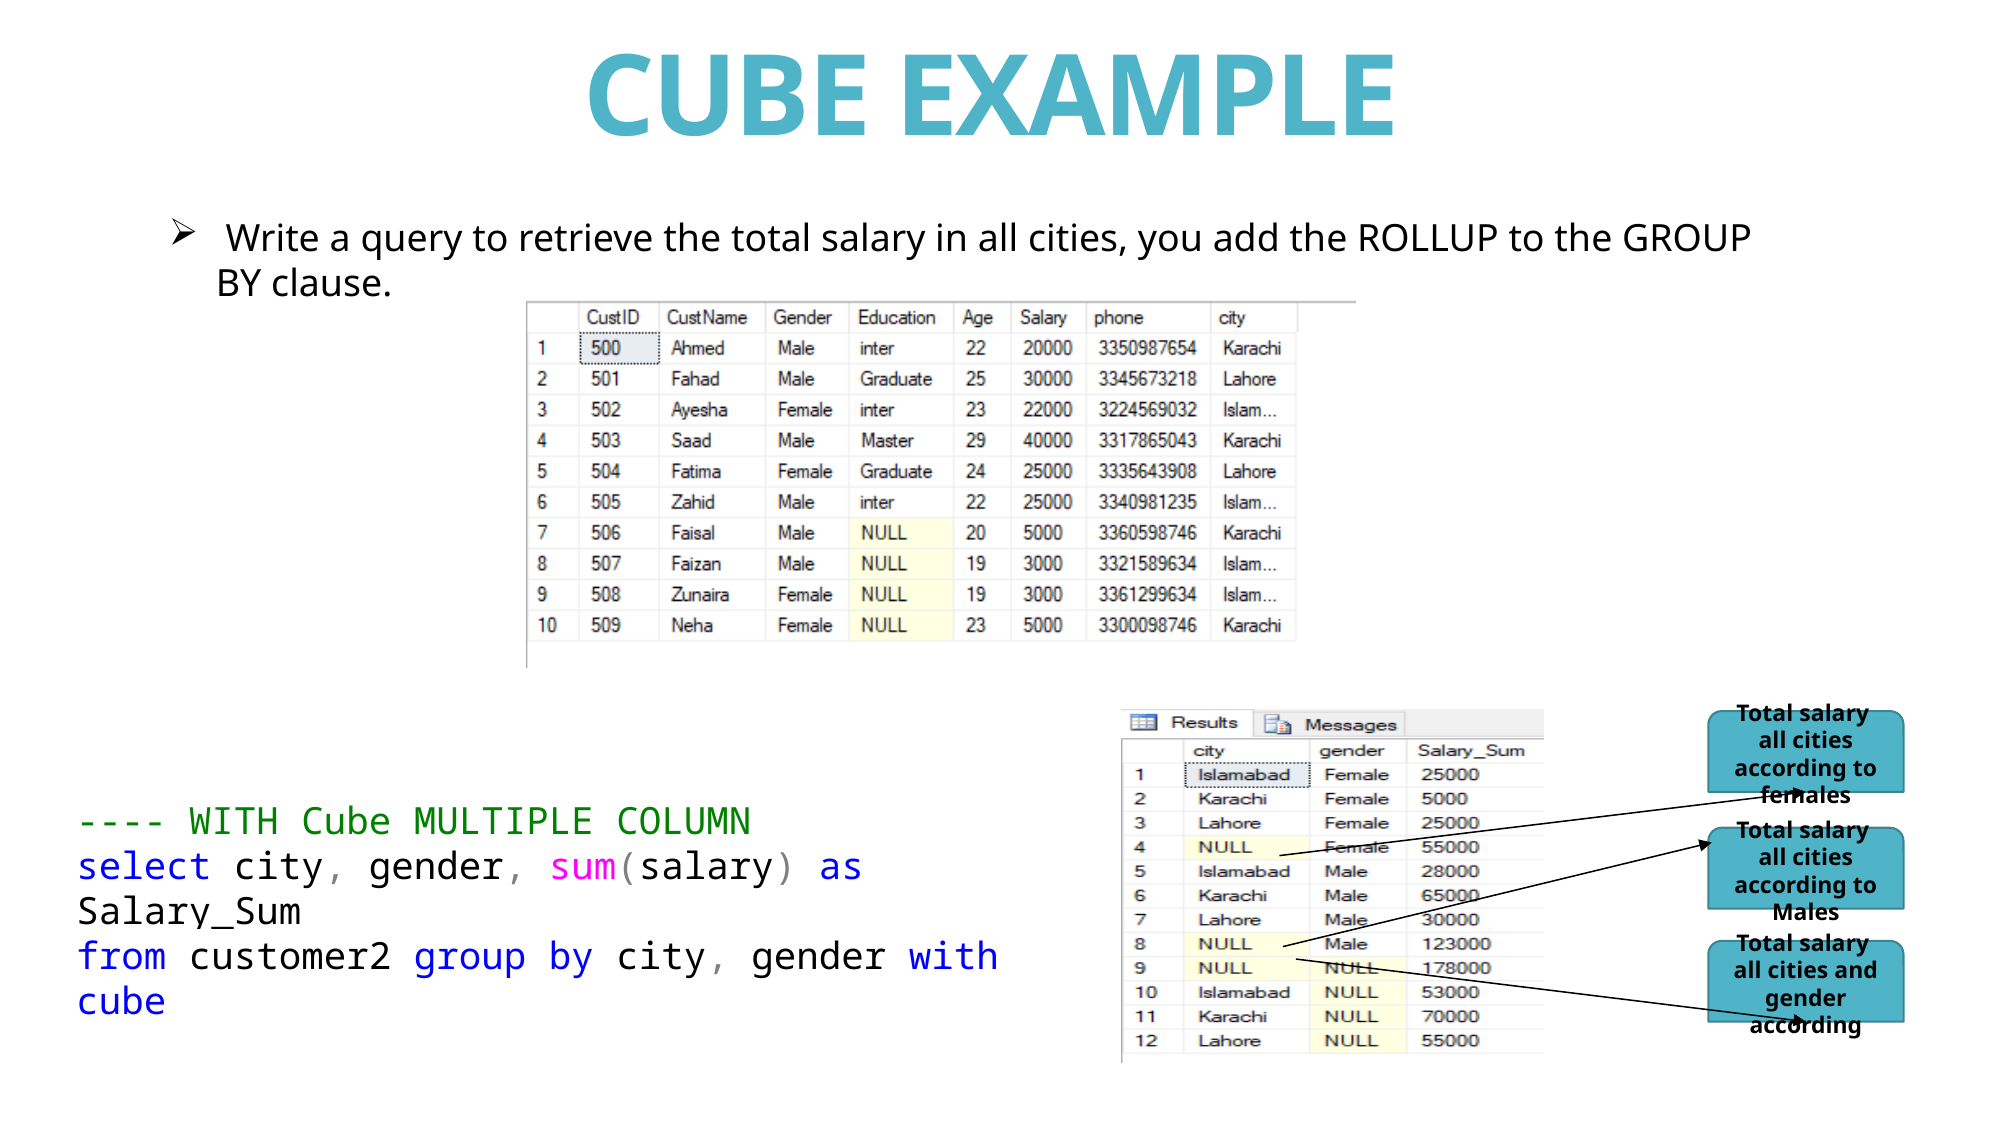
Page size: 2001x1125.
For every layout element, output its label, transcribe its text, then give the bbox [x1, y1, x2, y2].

text_box Total salary all cities and gender according [1707, 939, 1905, 1023]
picture [526, 300, 1356, 668]
title CUBE EXAMPLE [107, 25, 1876, 178]
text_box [1295, 958, 1709, 982]
text_box ---- WITH Cube MULTIPLE COLUMN select city, gender, sum(salary) as Salary_Sum from customer2 group by city, gender with cube [61, 789, 1084, 1030]
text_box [1282, 842, 1712, 947]
text_box Total salary all cities according to Males [1709, 826, 1905, 910]
picture [1121, 709, 1544, 1063]
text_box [1279, 751, 1709, 856]
text_box Write a query to retrieve the total salary in all cities, you add the ROLLUP to the GROUP BY clause. [154, 206, 1846, 357]
text_box Total salary all cities according to females [1707, 710, 1905, 793]
